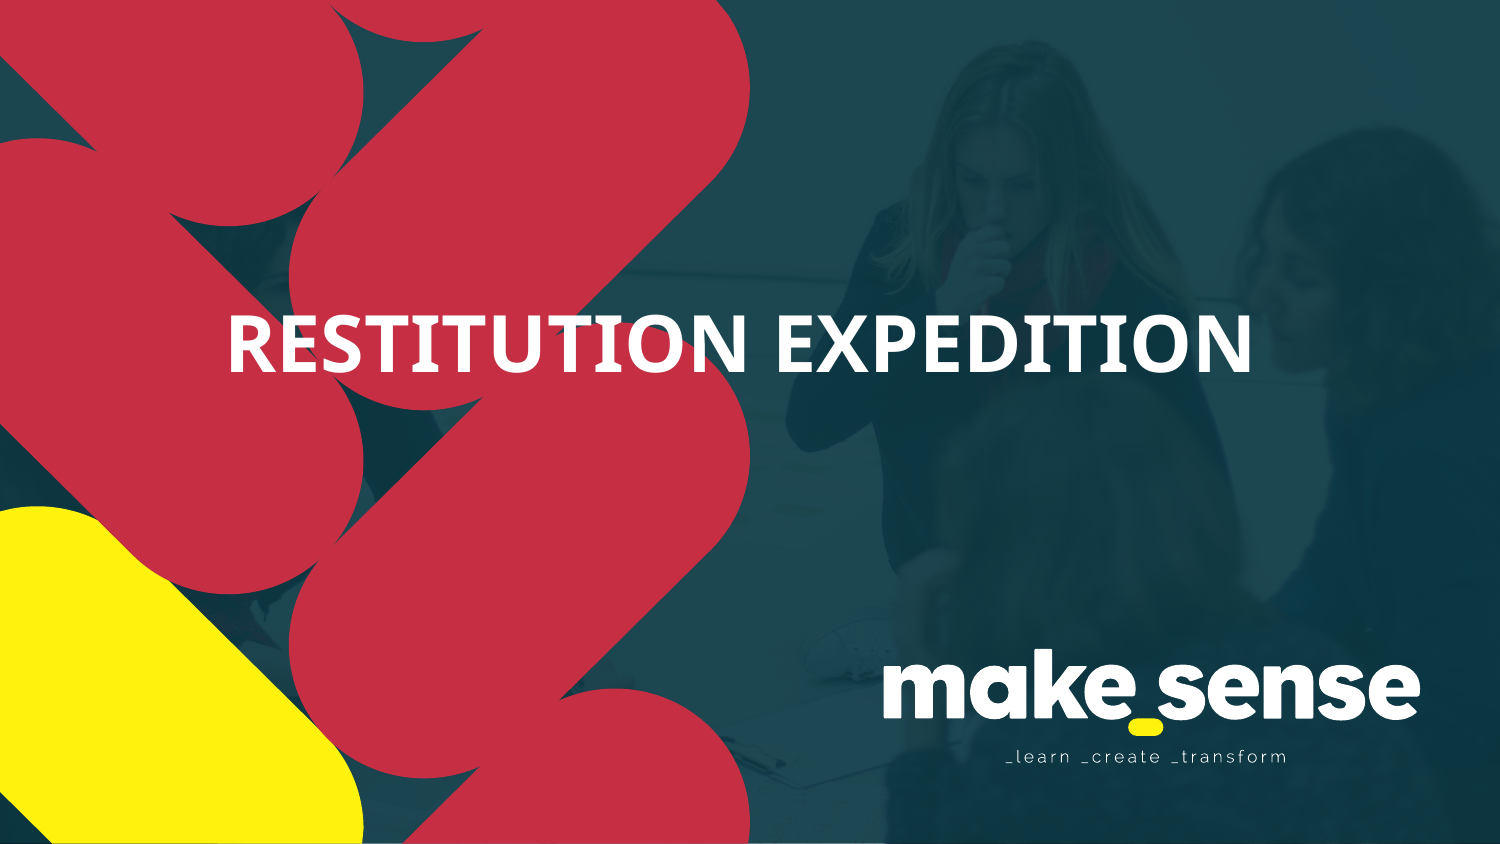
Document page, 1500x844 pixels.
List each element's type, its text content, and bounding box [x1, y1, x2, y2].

title RESTITUTION EXPEDITION [209, 292, 1317, 532]
